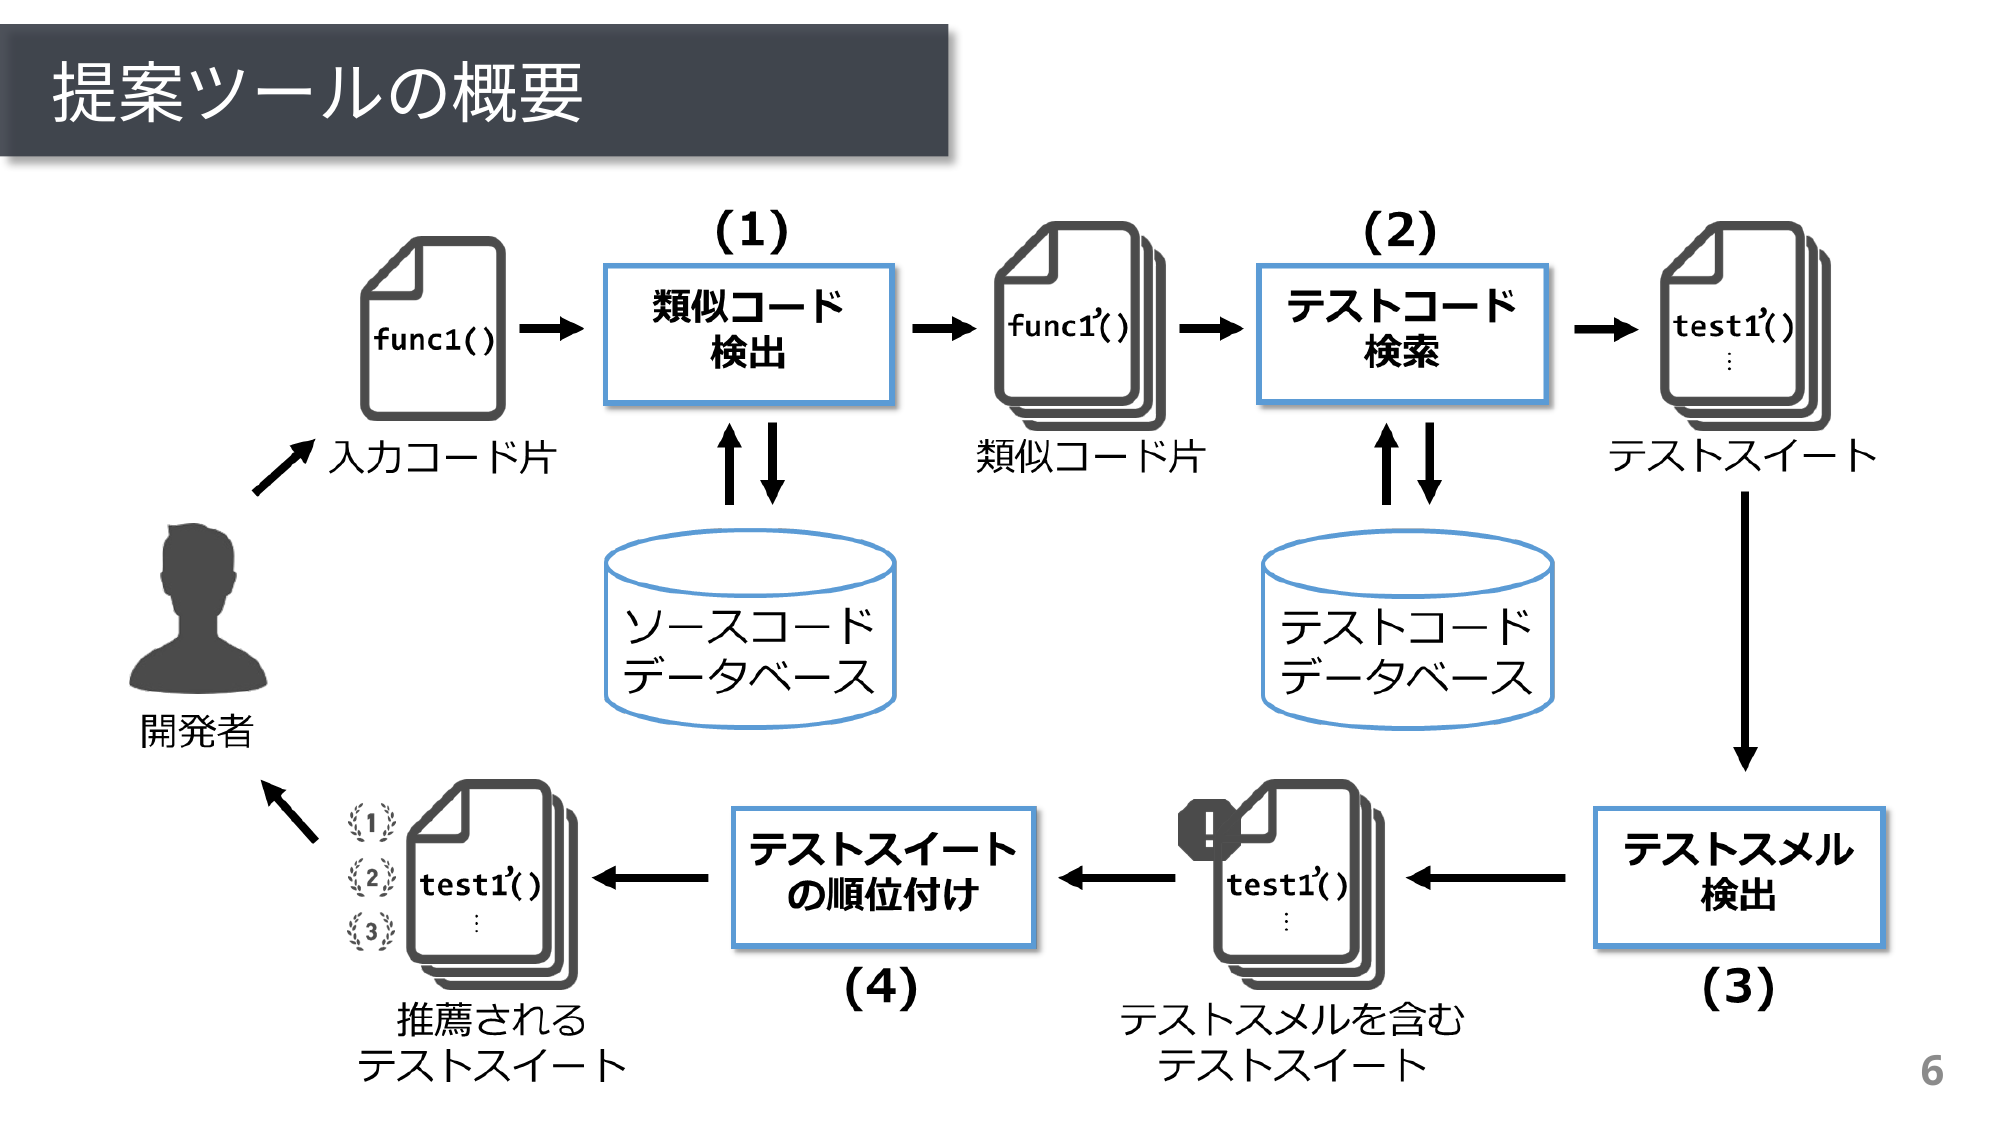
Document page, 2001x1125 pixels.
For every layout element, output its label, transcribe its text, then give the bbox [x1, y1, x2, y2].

title 提案ツールの概要 [36, 36, 957, 156]
picture [76, 192, 1900, 1115]
